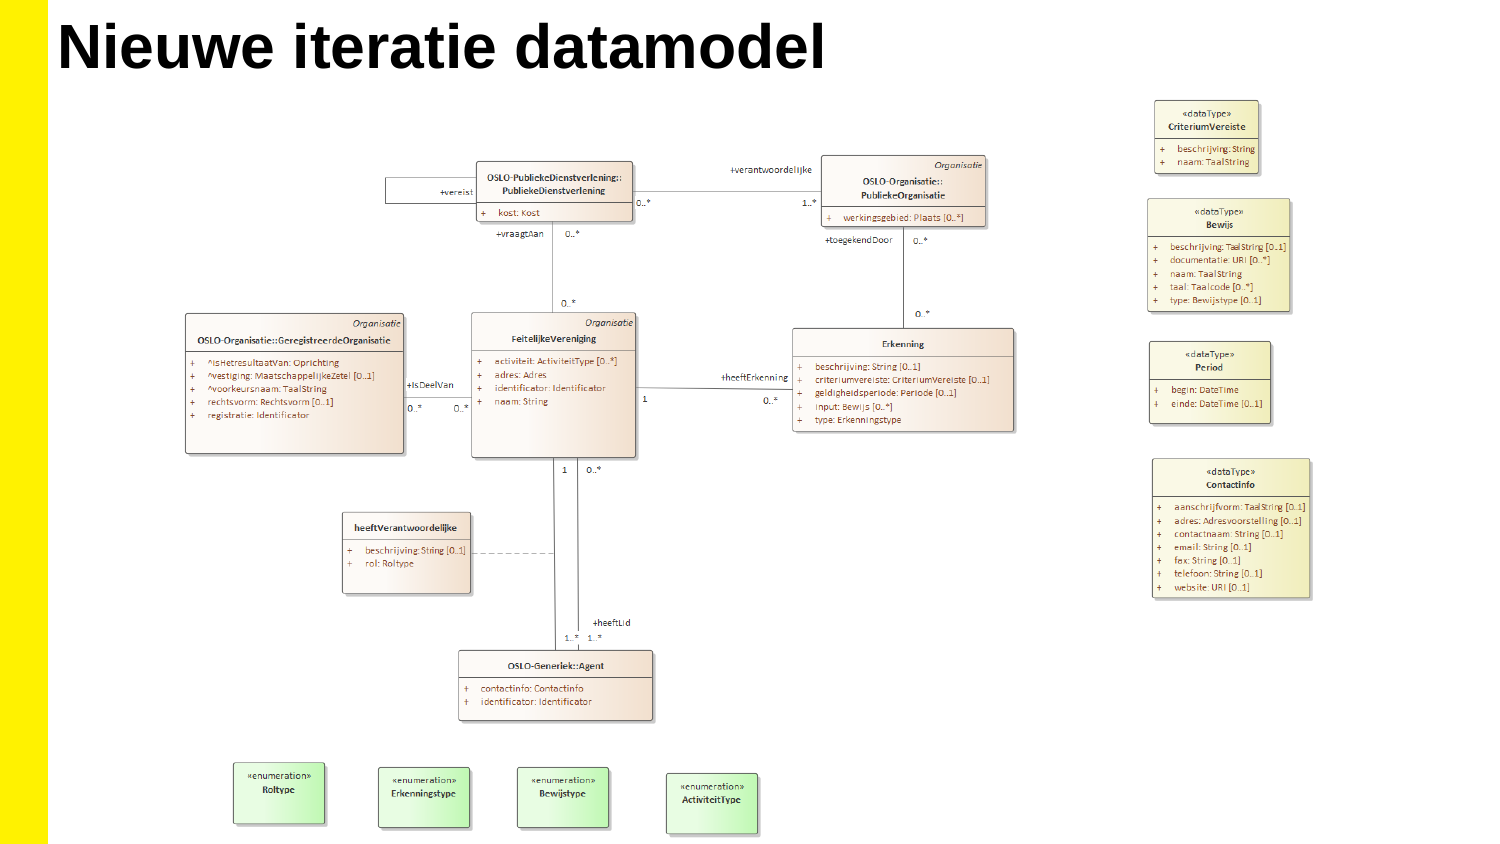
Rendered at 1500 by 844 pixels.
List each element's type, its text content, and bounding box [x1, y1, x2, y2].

picture [167, 87, 1333, 844]
text_box Nieuwe iteratie datamodel [45, 0, 1392, 158]
